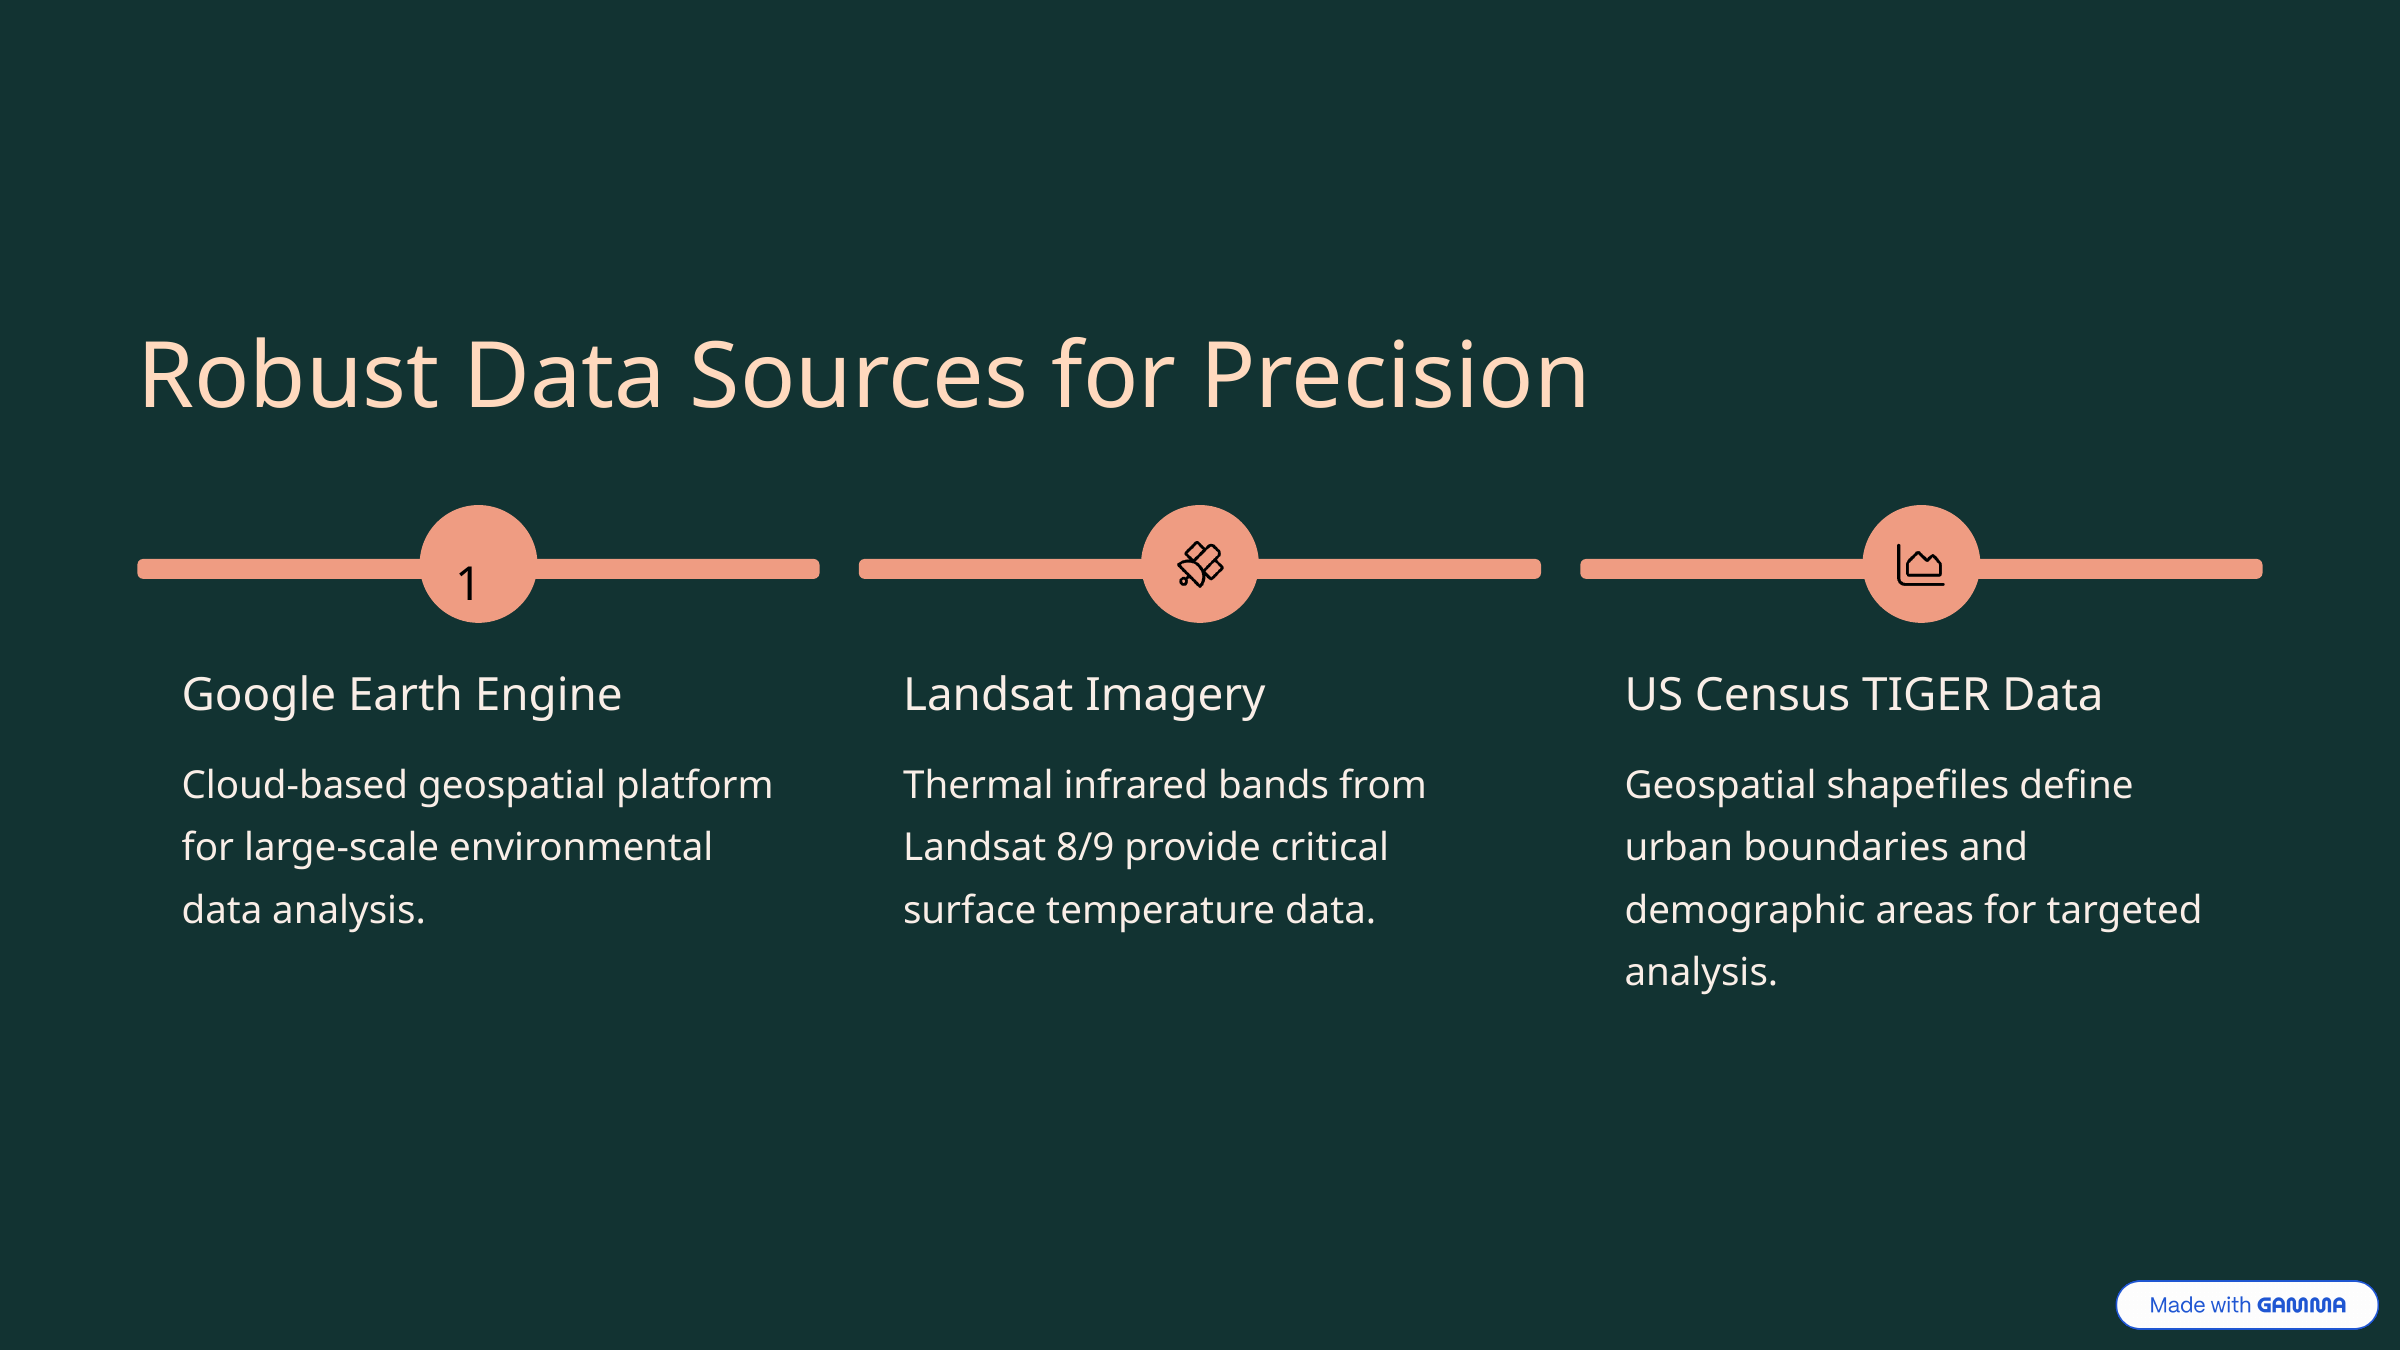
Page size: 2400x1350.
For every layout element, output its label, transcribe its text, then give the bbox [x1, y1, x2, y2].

picture [1897, 534, 1945, 594]
picture [2106, 1271, 2389, 1339]
text_box Robust Data Sources for Precision [137, 310, 1546, 427]
text_box [1979, 558, 2263, 579]
text_box Thermal infrared bands from Landsat 8/9 provide critical surface temperature data. [903, 743, 1497, 932]
text_box [1258, 558, 1542, 579]
text_box Google Earth Engine [181, 662, 644, 720]
text_box Cloud-based geospatial platform for large-scale environmental data analysis. [181, 743, 776, 932]
text_box [1580, 558, 1864, 579]
text_box [1580, 578, 2263, 1039]
picture [1176, 534, 1224, 594]
text_box Geospatial shapefiles define urban boundaries and demographic areas for targeted analysis. [1624, 743, 2219, 995]
text_box [858, 558, 1142, 579]
text_box [137, 578, 820, 1039]
text_box [536, 558, 820, 579]
text_box 1 [454, 534, 502, 594]
text_box [858, 578, 1542, 1039]
text_box [137, 558, 421, 579]
text_box [1141, 505, 1259, 623]
text_box [1862, 505, 1981, 623]
text_box US Census TIGER Data [1624, 662, 2090, 720]
text_box [419, 505, 538, 623]
text_box Landsat Imagery [903, 662, 1366, 720]
